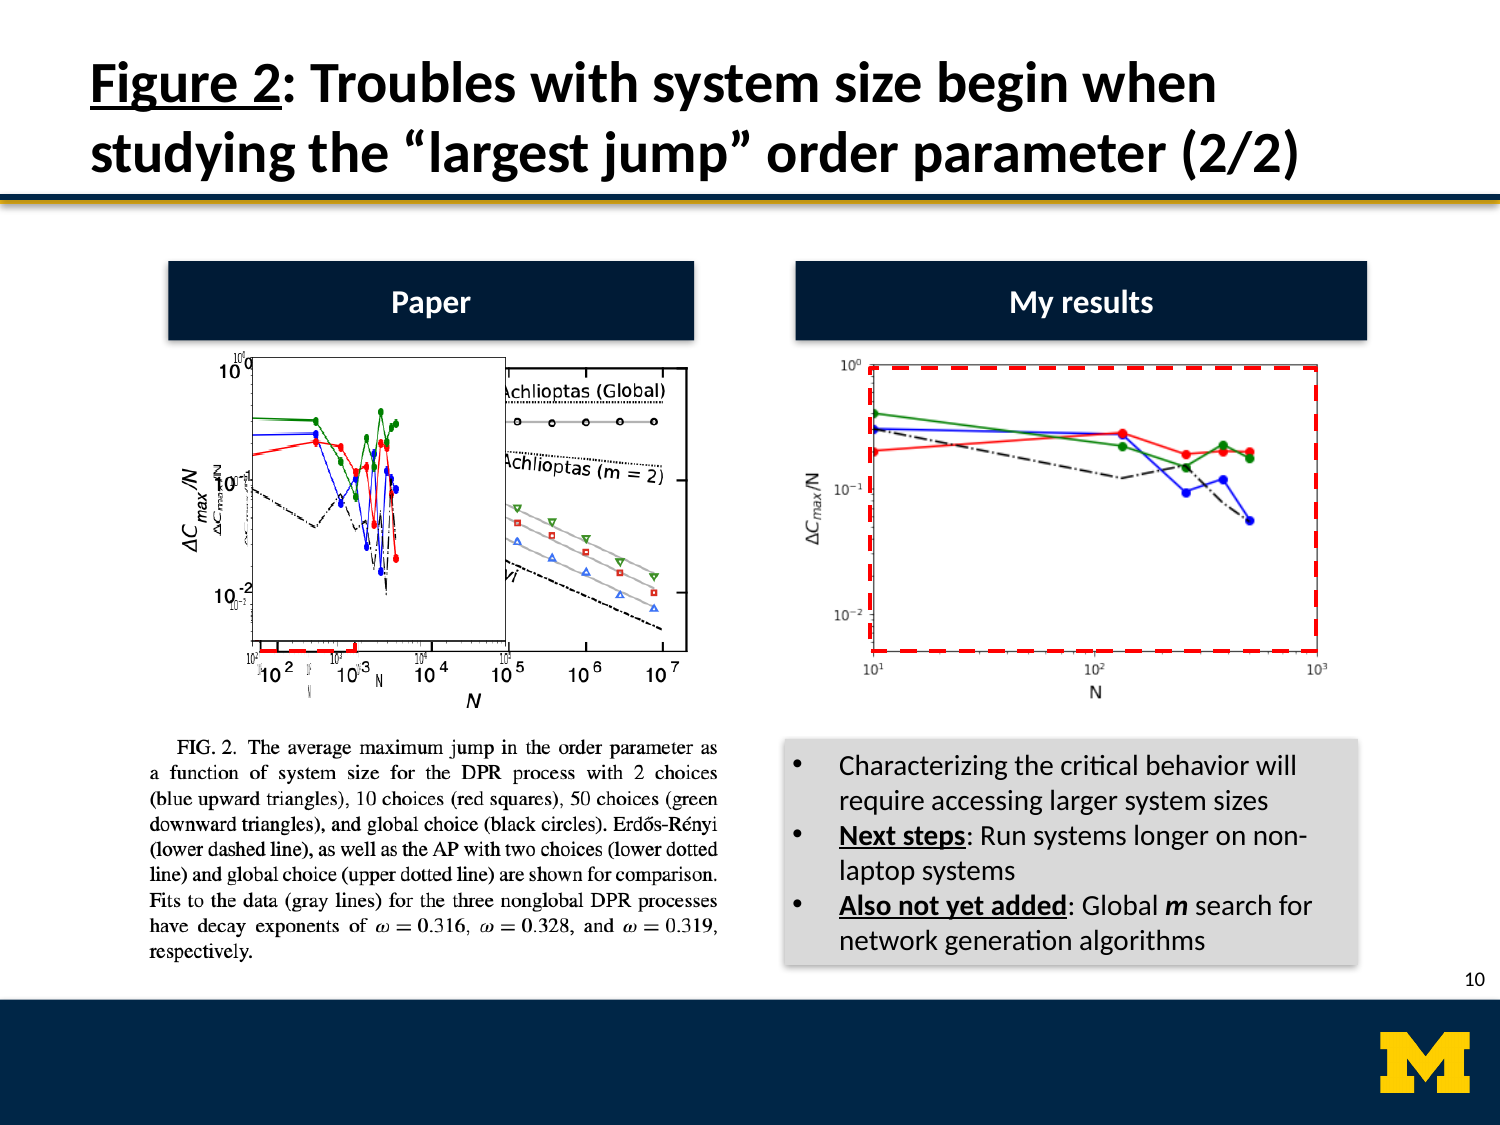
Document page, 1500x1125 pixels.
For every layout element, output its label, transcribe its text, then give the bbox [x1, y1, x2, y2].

picture [141, 340, 729, 965]
text_box Characterizing the critical behavior will require accessing larger system sizes Next steps: Run systems longer on non-laptop systems Also not yet added: Global m search for network generation algorithms [784, 738, 1359, 966]
text_box My results [795, 260, 1368, 341]
slide_number 9 [1403, 938, 1500, 999]
title Figure 2: Troubles with system size begin when studying the “largest jump” order parameter (2/2) [75, 28, 1425, 192]
text_box Paper [168, 260, 695, 341]
picture [795, 346, 1338, 712]
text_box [521, 367, 1317, 652]
